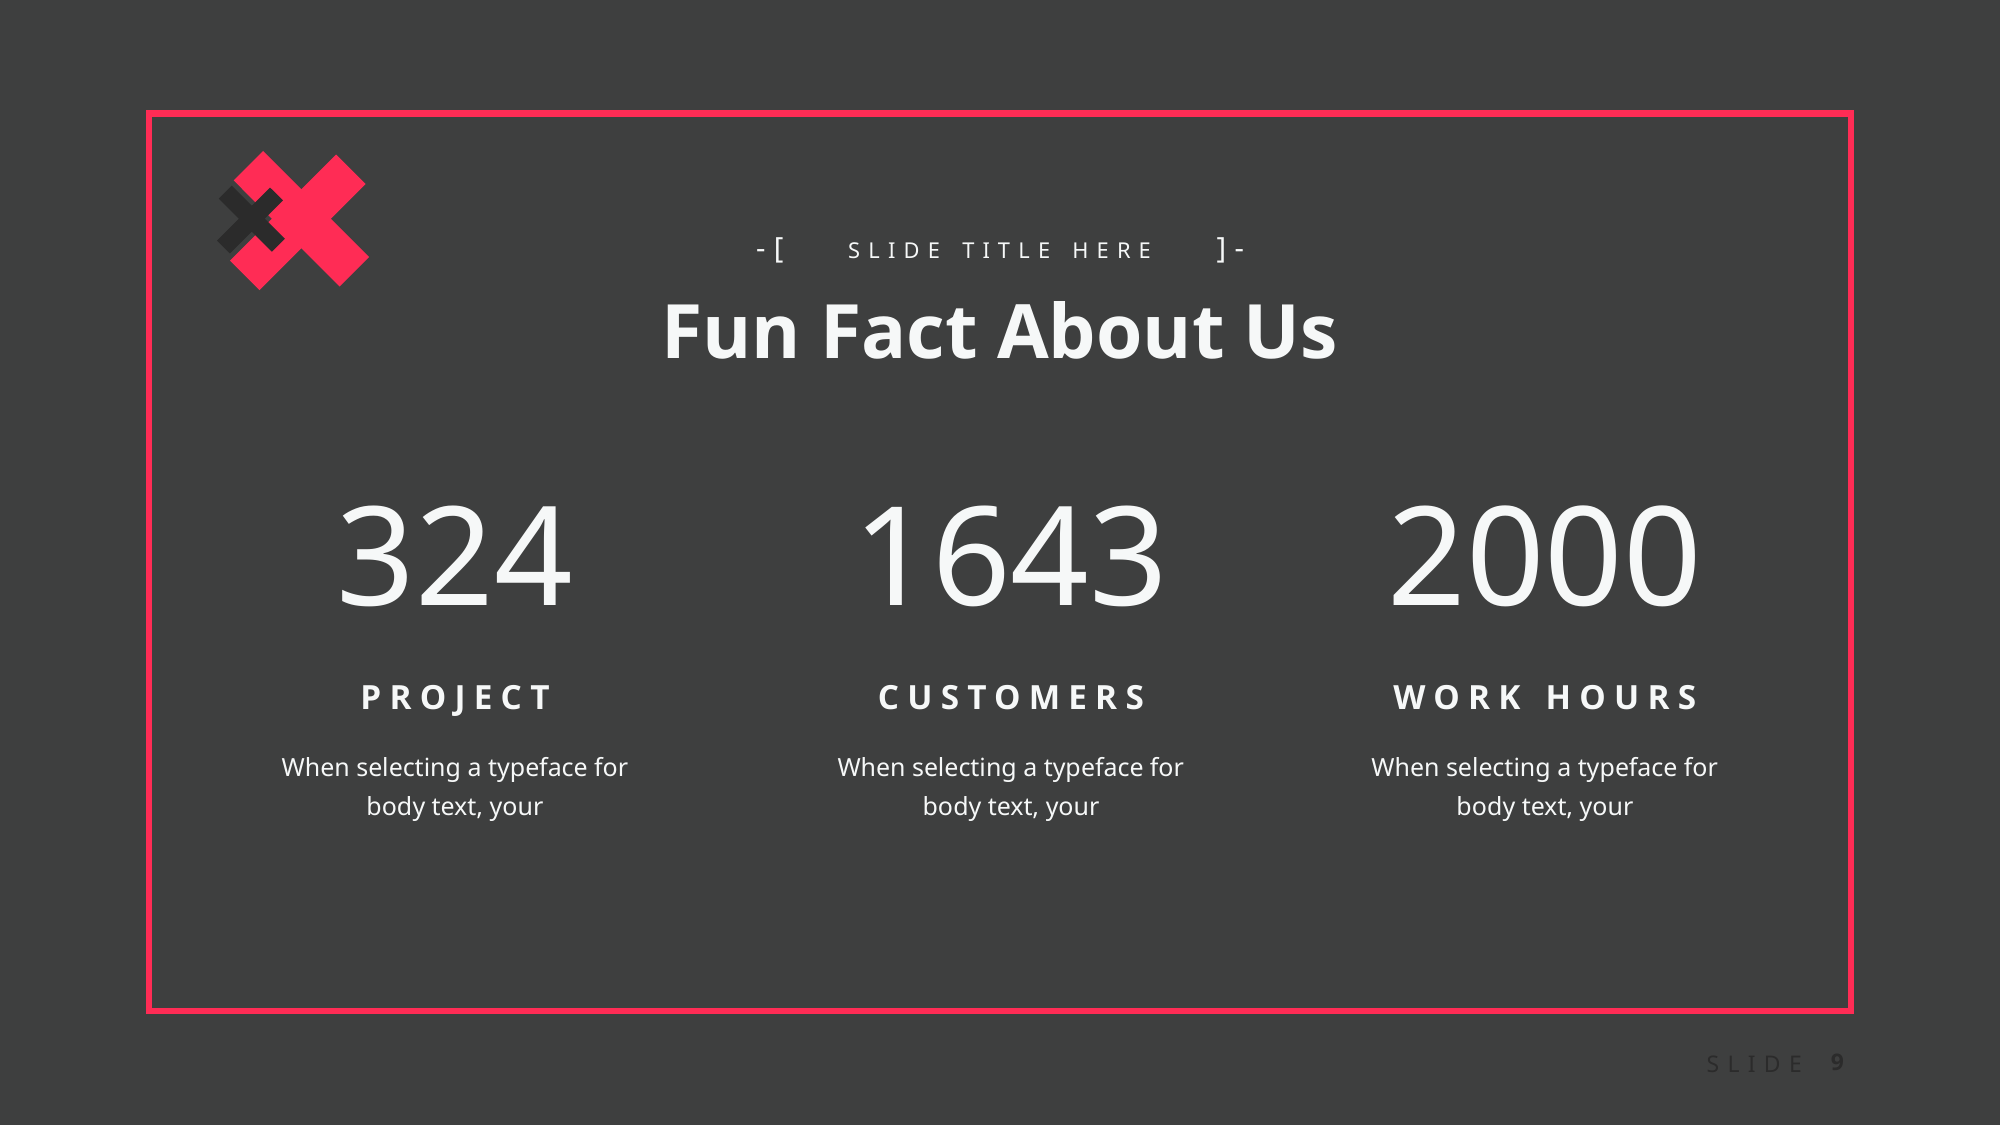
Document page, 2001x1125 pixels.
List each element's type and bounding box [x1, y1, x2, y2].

text_box [96, 184, 307, 395]
text_box [496, 222, 1503, 383]
picture [0, 0, 2000, 1125]
text_box [212, 182, 283, 258]
text_box [262, 460, 648, 829]
text_box [818, 460, 1204, 829]
text_box [222, 147, 373, 298]
text_box [1352, 460, 1738, 829]
text_box [10, 8, 461, 459]
